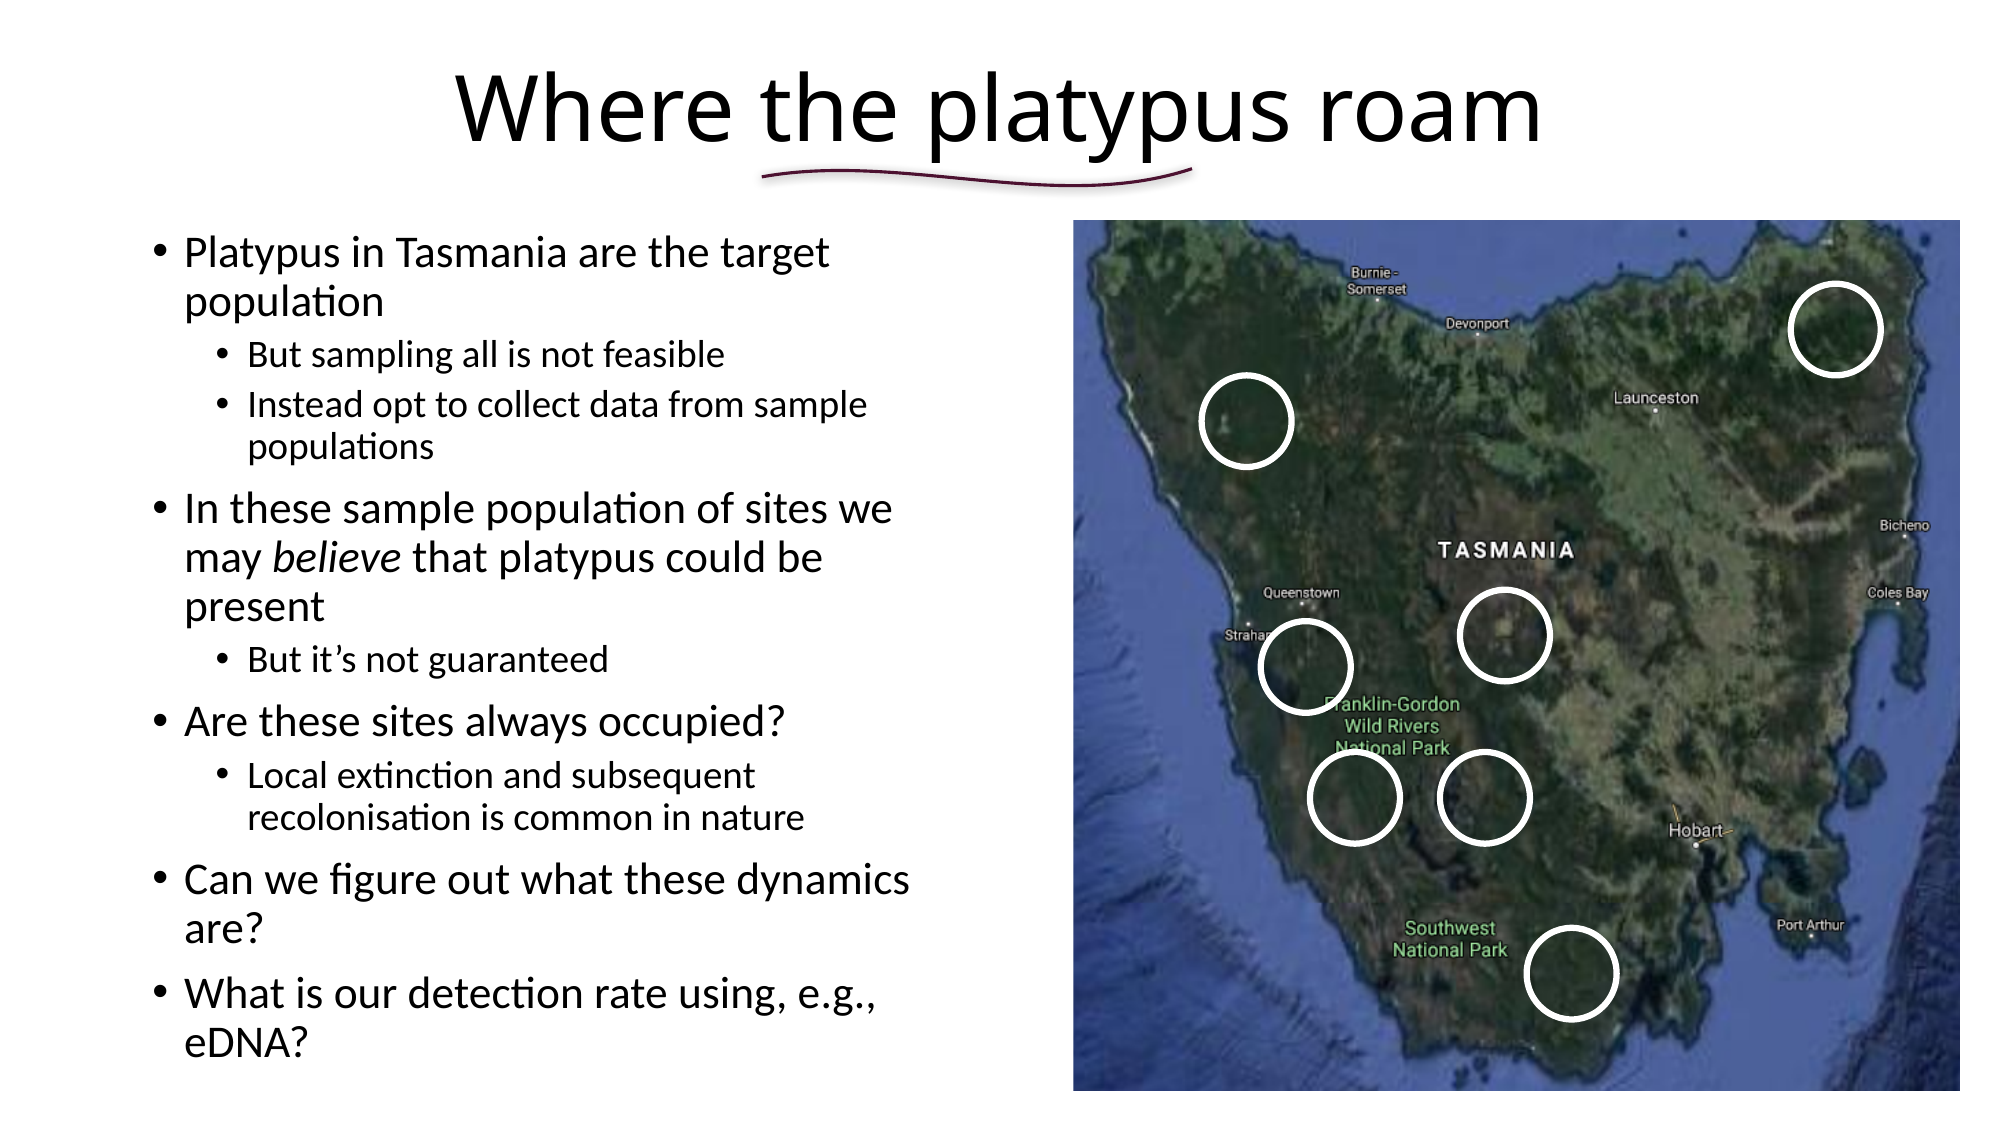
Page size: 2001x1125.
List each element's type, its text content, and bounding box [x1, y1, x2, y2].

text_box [1201, 283, 1881, 1020]
picture [1073, 220, 1960, 1091]
text_box [761, 168, 1193, 186]
title Where the platypus roam [0, 3, 2000, 221]
list Platypus in Tasmania are the target population But sampling all is not feasible Instead opt to collect data from sample populations In these sample population of sites we may believe that platypus could be present But it’s not guaranteed Are these sites always occupied? Local extinction and subsequent recolonisation is common in nature Can we figure out what these dynamics are? What is our detection rate using, e.g., eDNA? [137, 220, 962, 1079]
